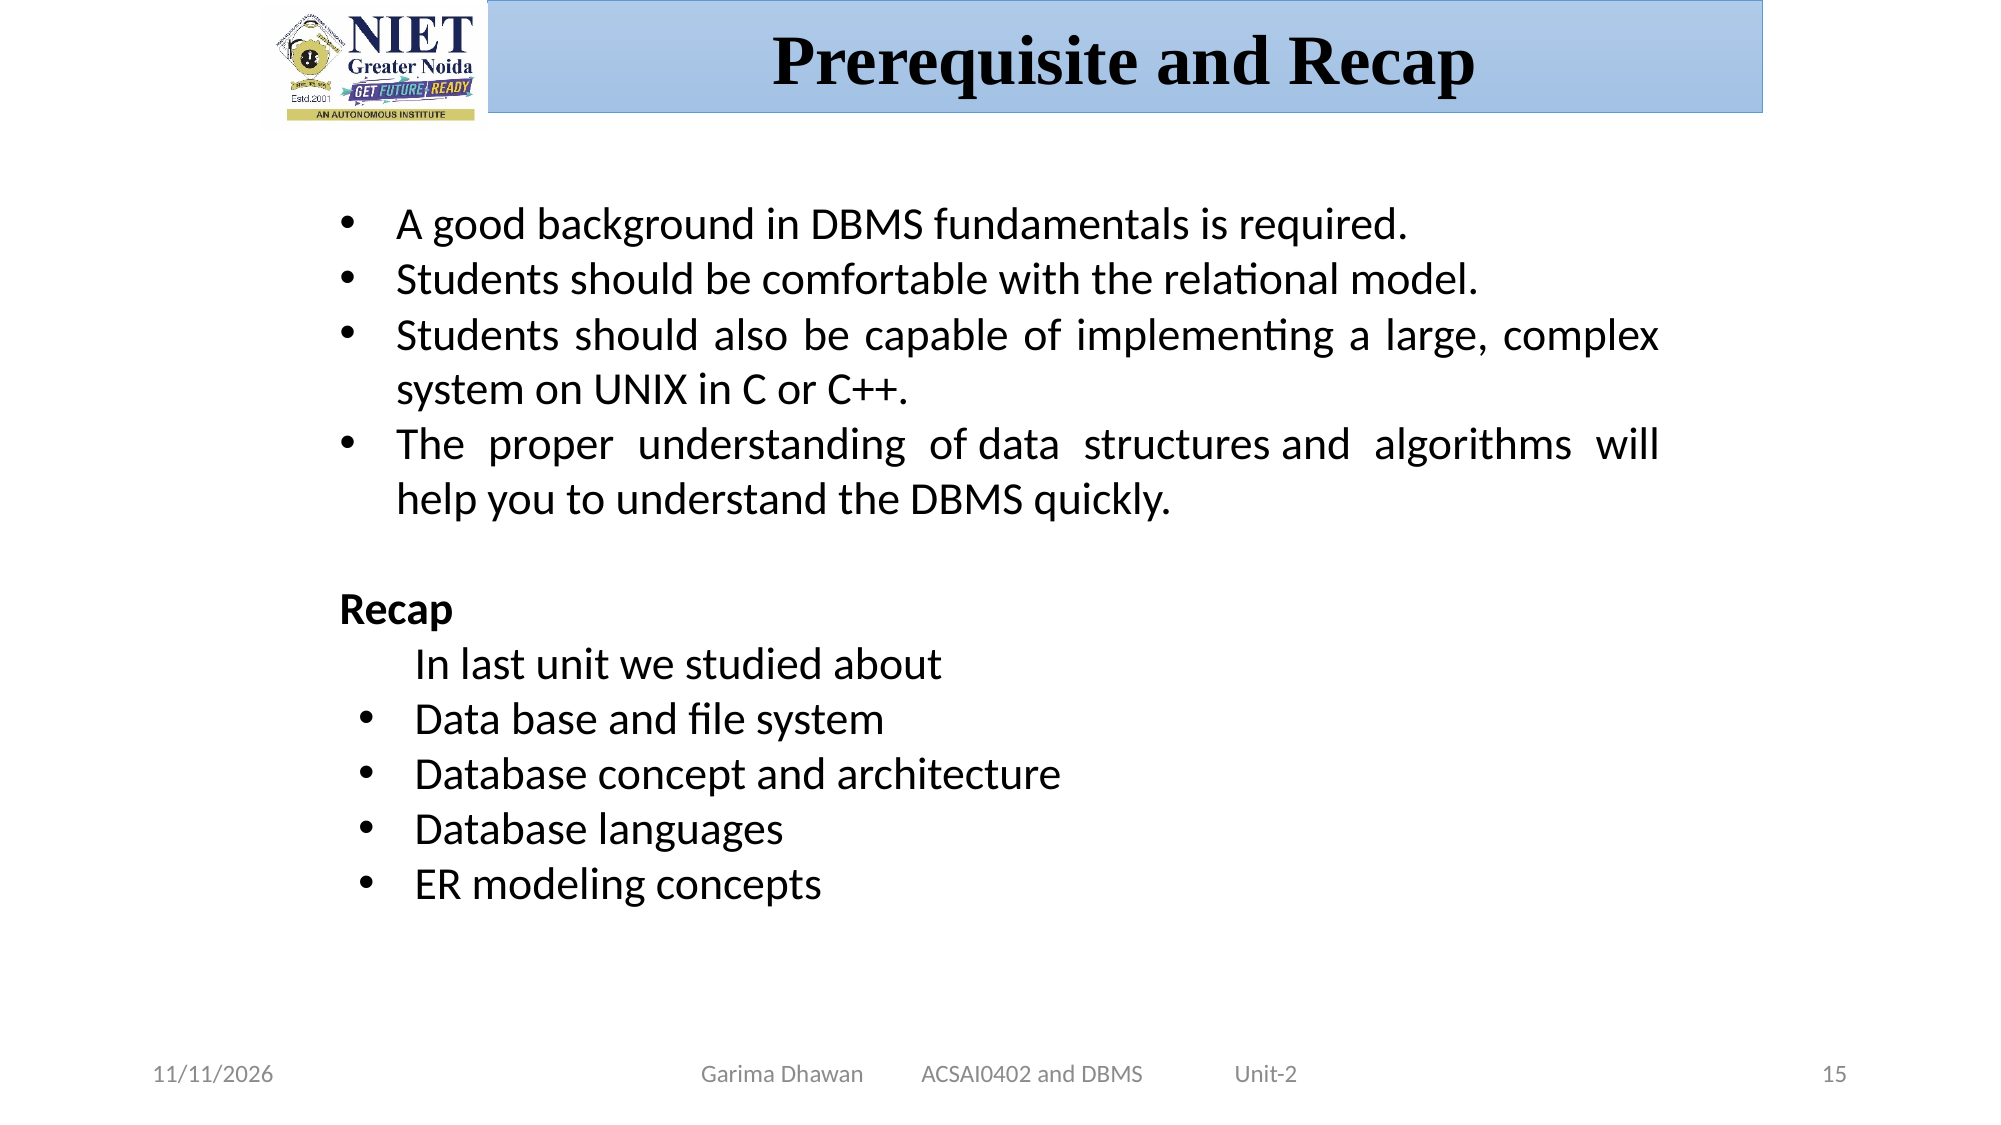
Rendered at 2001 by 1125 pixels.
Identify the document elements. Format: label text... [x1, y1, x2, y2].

footer Garima Dhawan ACSAI0402 and DBMS Unit-2 [662, 1042, 1338, 1103]
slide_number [137, 1042, 588, 1103]
picture [262, 3, 488, 131]
slide_number 15 [1412, 1042, 1863, 1103]
text_box A good background in DBMS fundamentals is required. Students should be comfortable with the relational model. Students should also be capable of implementing a large, complex system on UNIX in C or C++. The proper understanding of data structures and algorithms will help you to understand the DBMS quickly. Recap In last unit we studied about Data base and file system Database concept and architecture Database languages ER modeling concepts [324, 186, 1675, 987]
text_box Prerequisite and Recap [487, 0, 1763, 113]
